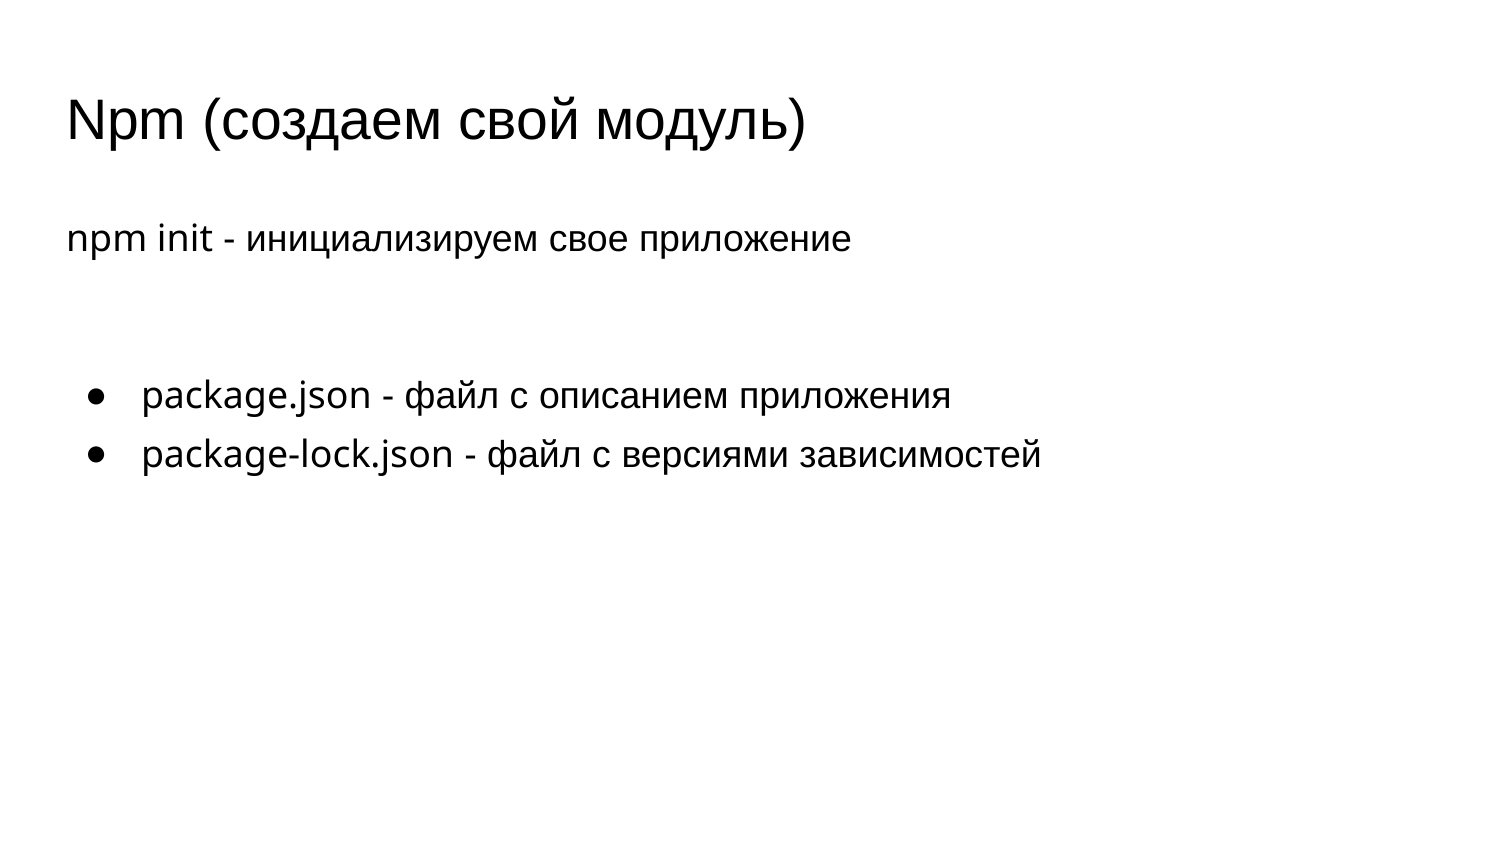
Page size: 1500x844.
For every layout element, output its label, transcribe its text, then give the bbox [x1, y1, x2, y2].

list npm init - инициализируем свое приложение package.json - файл с описанием приложения package-lock.json - файл с версиями зависимостей [51, 189, 1374, 750]
title Npm (создаем свой модуль) [51, 72, 1449, 167]
